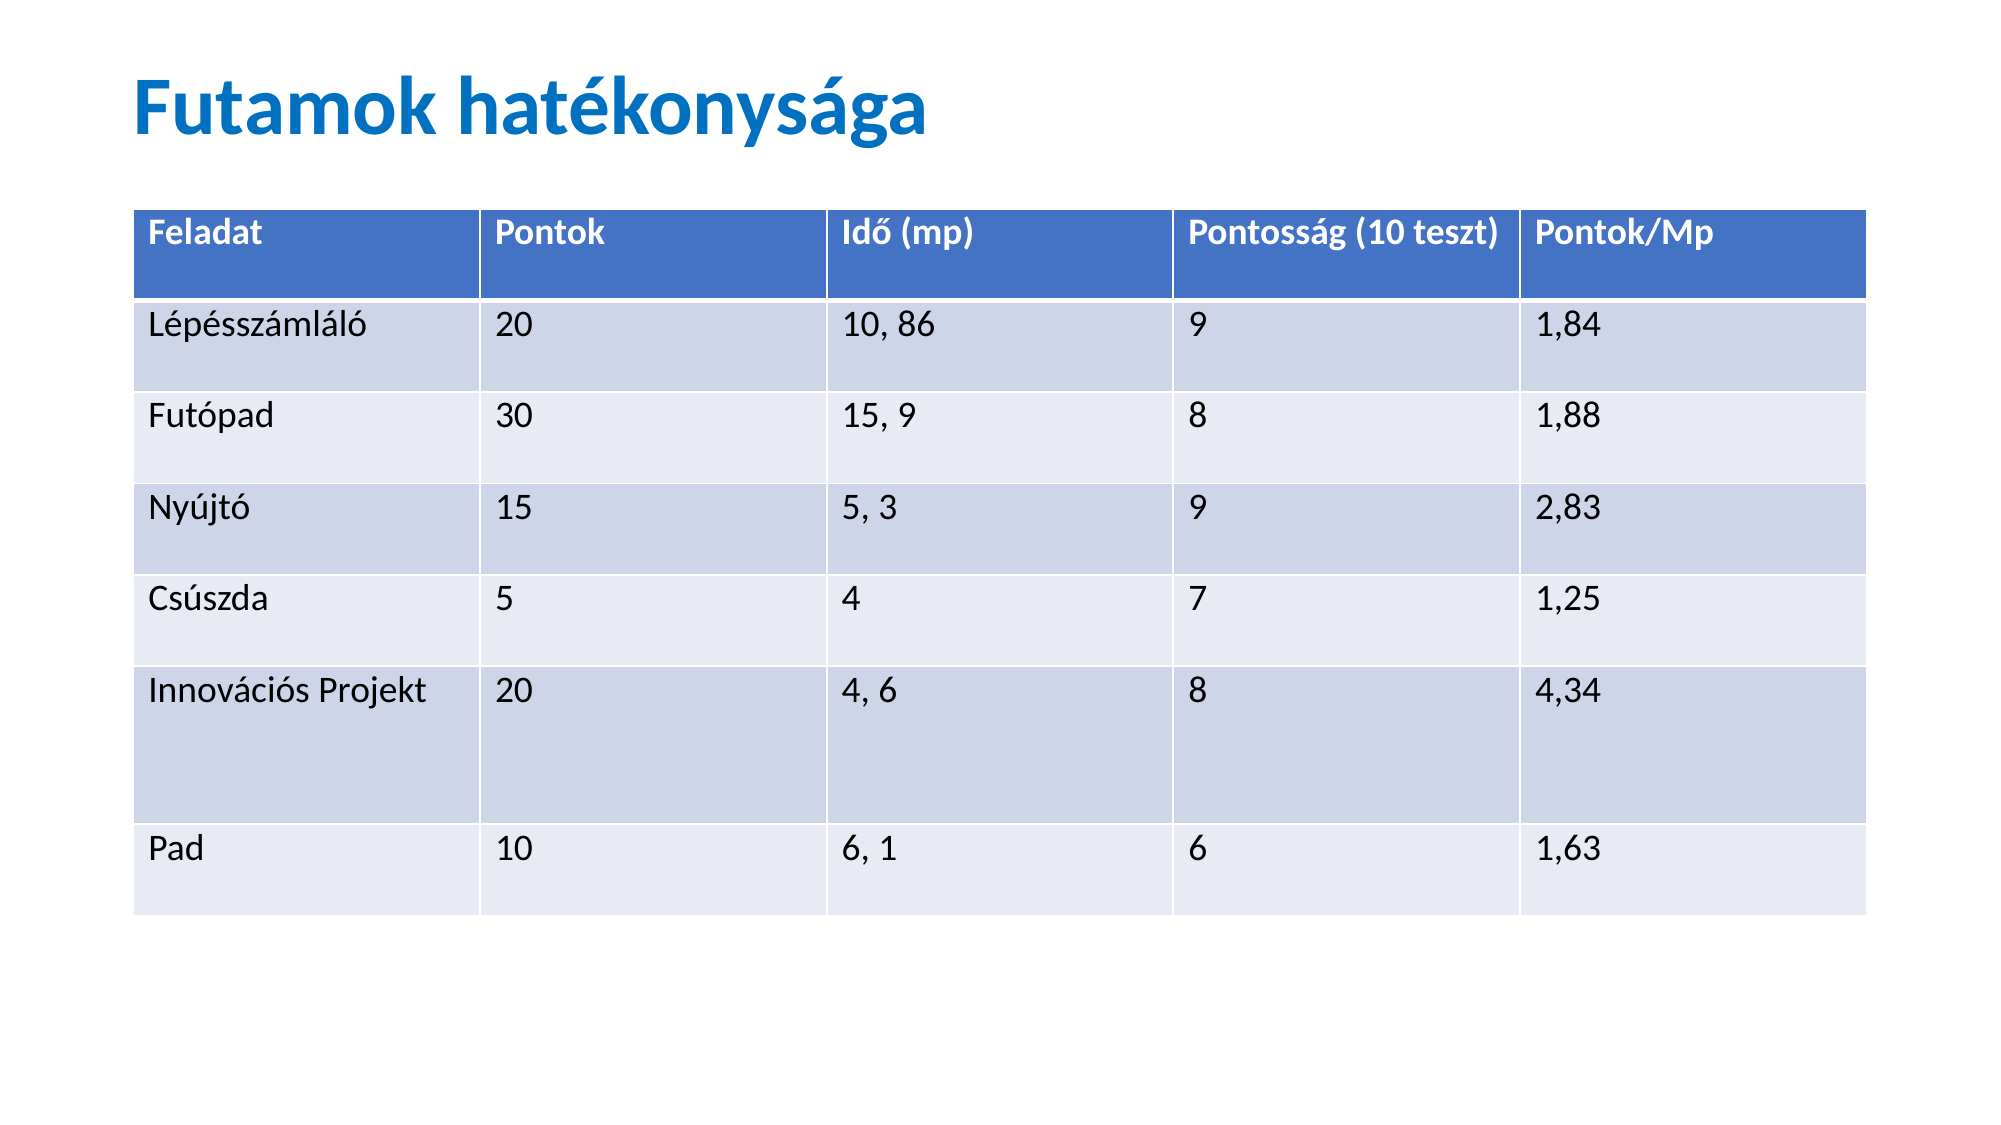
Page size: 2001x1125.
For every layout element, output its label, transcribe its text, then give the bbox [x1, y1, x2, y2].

table_cell 8 [1174, 667, 1519, 823]
table_cell 9 [1174, 484, 1519, 574]
table_cell Pad [134, 825, 479, 915]
table_cell Csúszda [134, 576, 479, 665]
table_cell 7 [1174, 576, 1519, 665]
table_cell 10, 86 [828, 303, 1172, 391]
table_cell 4,34 [1521, 667, 1866, 823]
table_cell 1,25 [1521, 576, 1866, 665]
table_cell 5 [481, 576, 826, 665]
text_box Futamok hatékonysága [118, 44, 1670, 159]
table_cell 1,84 [1521, 303, 1866, 391]
table_cell Lépésszámláló [134, 303, 479, 391]
table_header Idő (mp) [828, 210, 1172, 298]
table_cell 2,83 [1521, 484, 1866, 574]
table_cell 15 [481, 484, 826, 574]
table_cell Innovációs Projekt [134, 667, 479, 823]
table_header Feladat [134, 210, 479, 298]
table_cell 8 [1174, 393, 1519, 483]
table_cell Nyújtó [134, 484, 479, 574]
table_cell 4 [828, 576, 1172, 665]
table_cell 5, 3 [828, 484, 1172, 574]
table_cell 20 [481, 303, 826, 391]
table_cell Futópad [134, 393, 479, 483]
table_cell 30 [481, 393, 826, 483]
table_cell 4, 6 [828, 667, 1172, 823]
table_cell 1,63 [1521, 825, 1866, 915]
table_cell 15, 9 [828, 393, 1172, 483]
table_cell 10 [481, 825, 826, 915]
table_cell 6, 1 [828, 825, 1172, 915]
table_cell 9 [1174, 303, 1519, 391]
table_header Pontok/Mp [1521, 210, 1866, 298]
table_cell 1,88 [1521, 393, 1866, 483]
table_header Pontok [481, 210, 826, 298]
table_header Pontosság (10 teszt) [1174, 210, 1519, 298]
table_cell 20 [481, 667, 826, 823]
table_cell 6 [1174, 825, 1519, 915]
